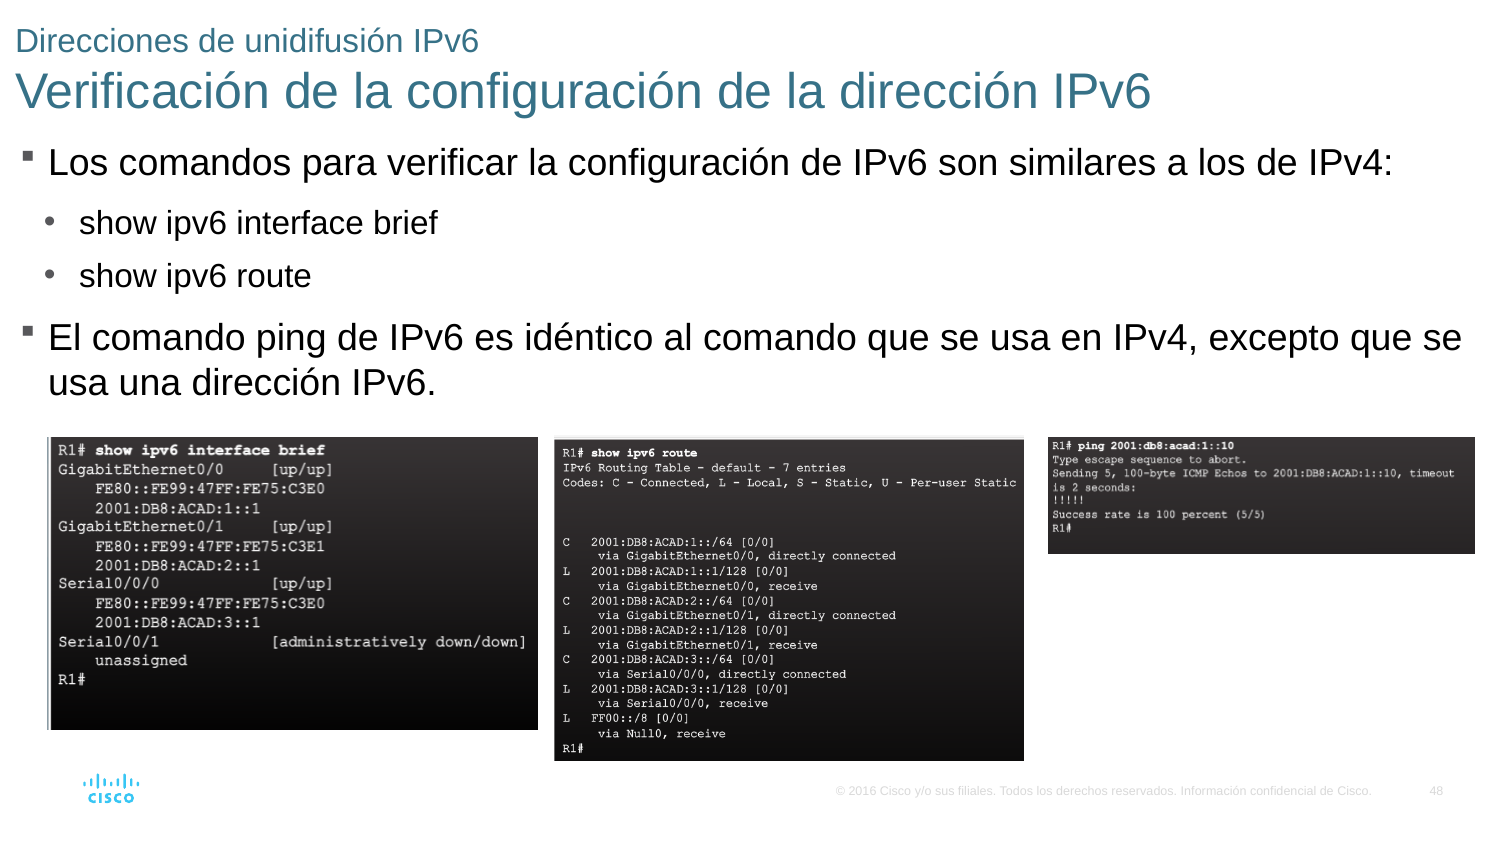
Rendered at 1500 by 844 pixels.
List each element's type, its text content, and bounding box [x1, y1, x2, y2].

picture [554, 434, 1025, 762]
title Direcciones de unidifusión IPv6 Verificación de la configuración de la dirección IPv6 [0, 6, 1500, 131]
picture [1048, 436, 1476, 554]
list Los comandos para verificar la configuración de IPv6 son similares a los de IPv4: show ipv6 interface brief show ipv6 route El comando ping de IPv6 es idéntico al comando que se usa en IPv4, excepto que se usa una dirección IPv6. [5, 130, 1500, 620]
picture [47, 436, 538, 731]
